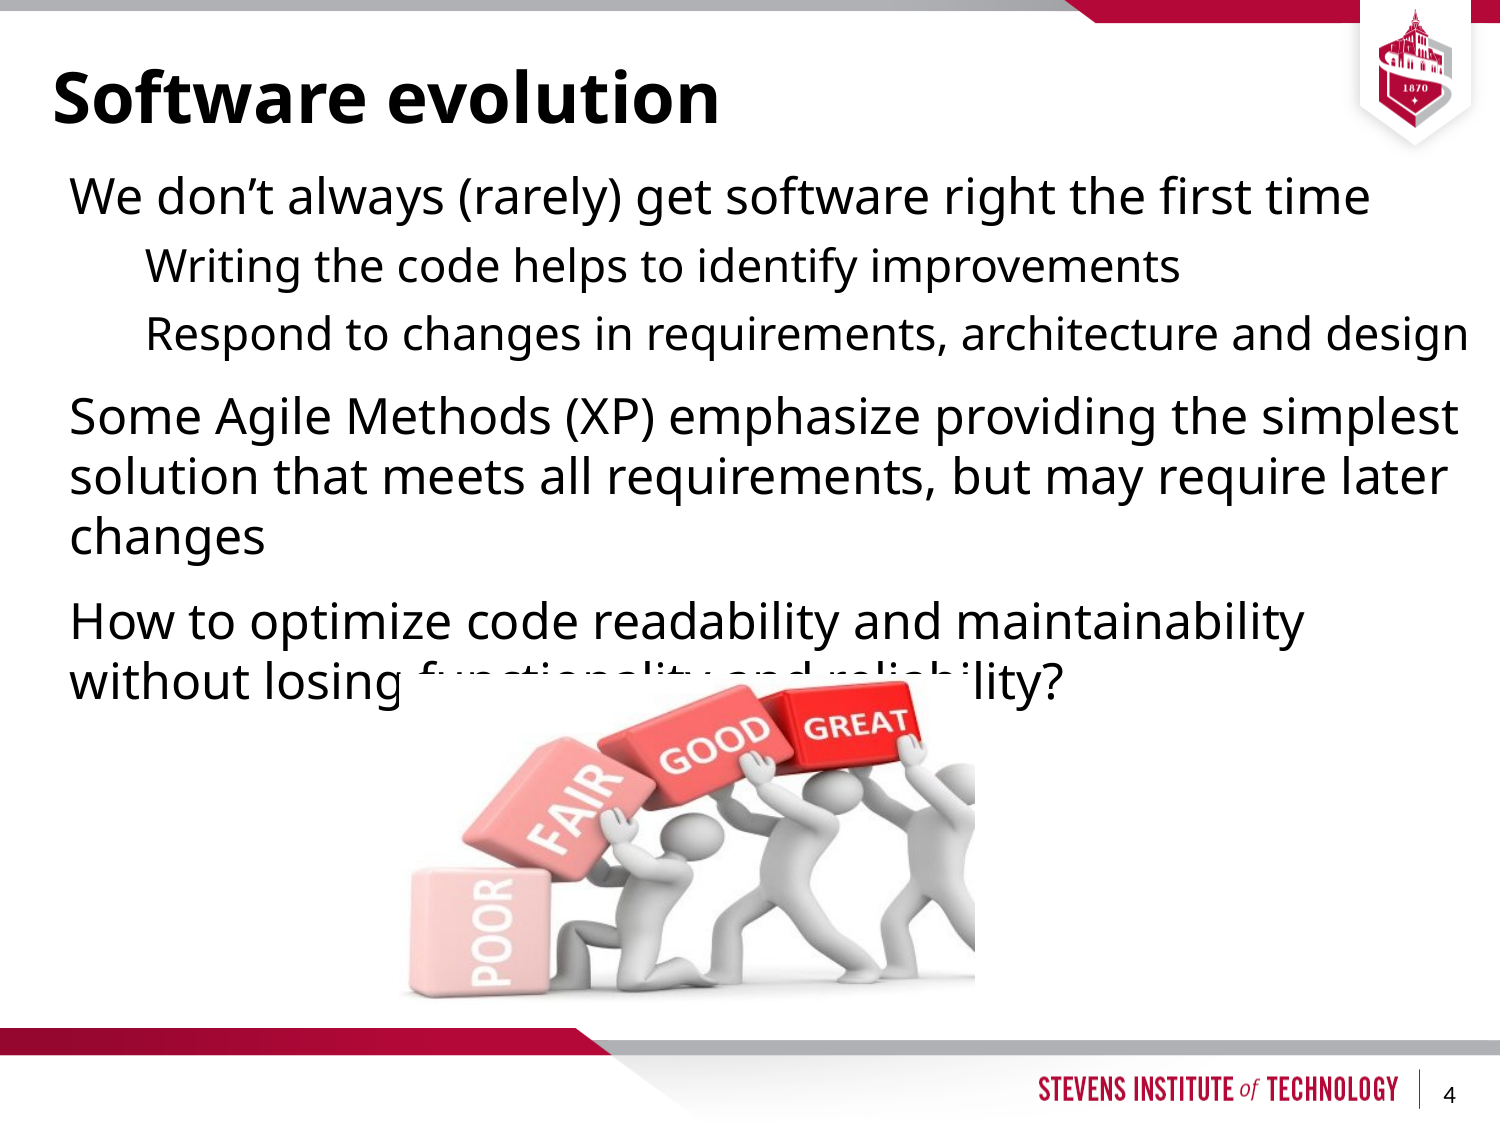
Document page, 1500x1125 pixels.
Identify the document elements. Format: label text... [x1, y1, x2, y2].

picture [0, 0, 1500, 160]
title Software evolution [37, 45, 1338, 150]
slide_number 4 [1428, 1071, 1490, 1108]
picture [399, 674, 975, 1005]
picture [0, 1028, 1500, 1125]
list We don’t always (rarely) get software right the first time Writing the code helps to identify improvements Respond to changes in requirements, architecture and design Some Agile Methods (XP) emphasize providing the simplest solution that meets all requirements, but may require later changes How to optimize code readability and maintainability without losing functionality and reliability? [55, 157, 1500, 898]
